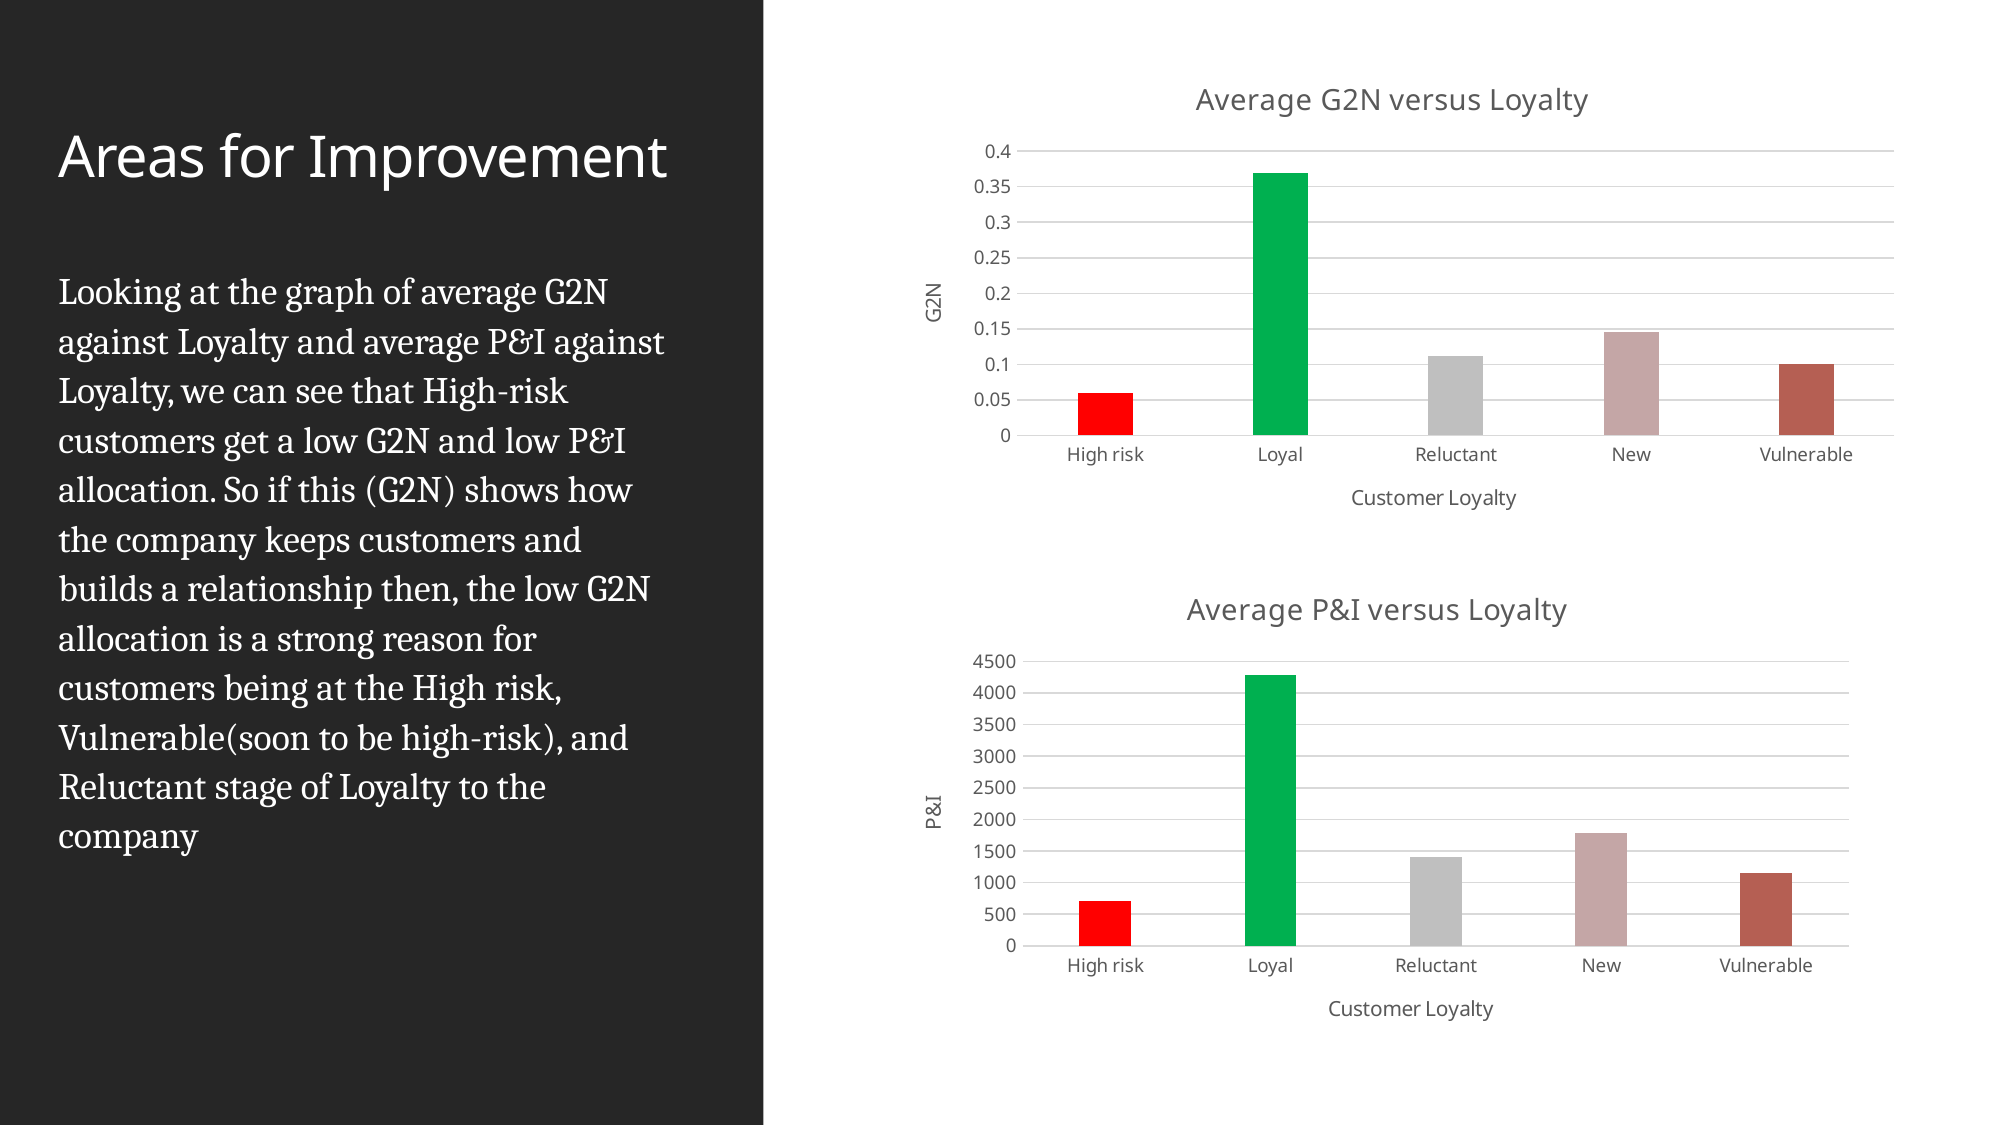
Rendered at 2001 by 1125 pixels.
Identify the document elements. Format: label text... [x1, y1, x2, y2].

list Looking at the graph of average G2N against Loyalty and average P&I against Loyalty, we can see that High-risk customers get a low G2N and low P&I allocation. So if this (G2N) shows how the company keeps customers and builds a relationship then, the low G2N allocation is a strong reason for customers being at the High risk, Vulnerable(soon to be high-risk), and Reluctant stage of Loyalty to the company [43, 255, 683, 1002]
chart [885, 561, 1870, 1055]
chart [885, 51, 1916, 544]
title Areas for Improvement [43, 68, 733, 198]
